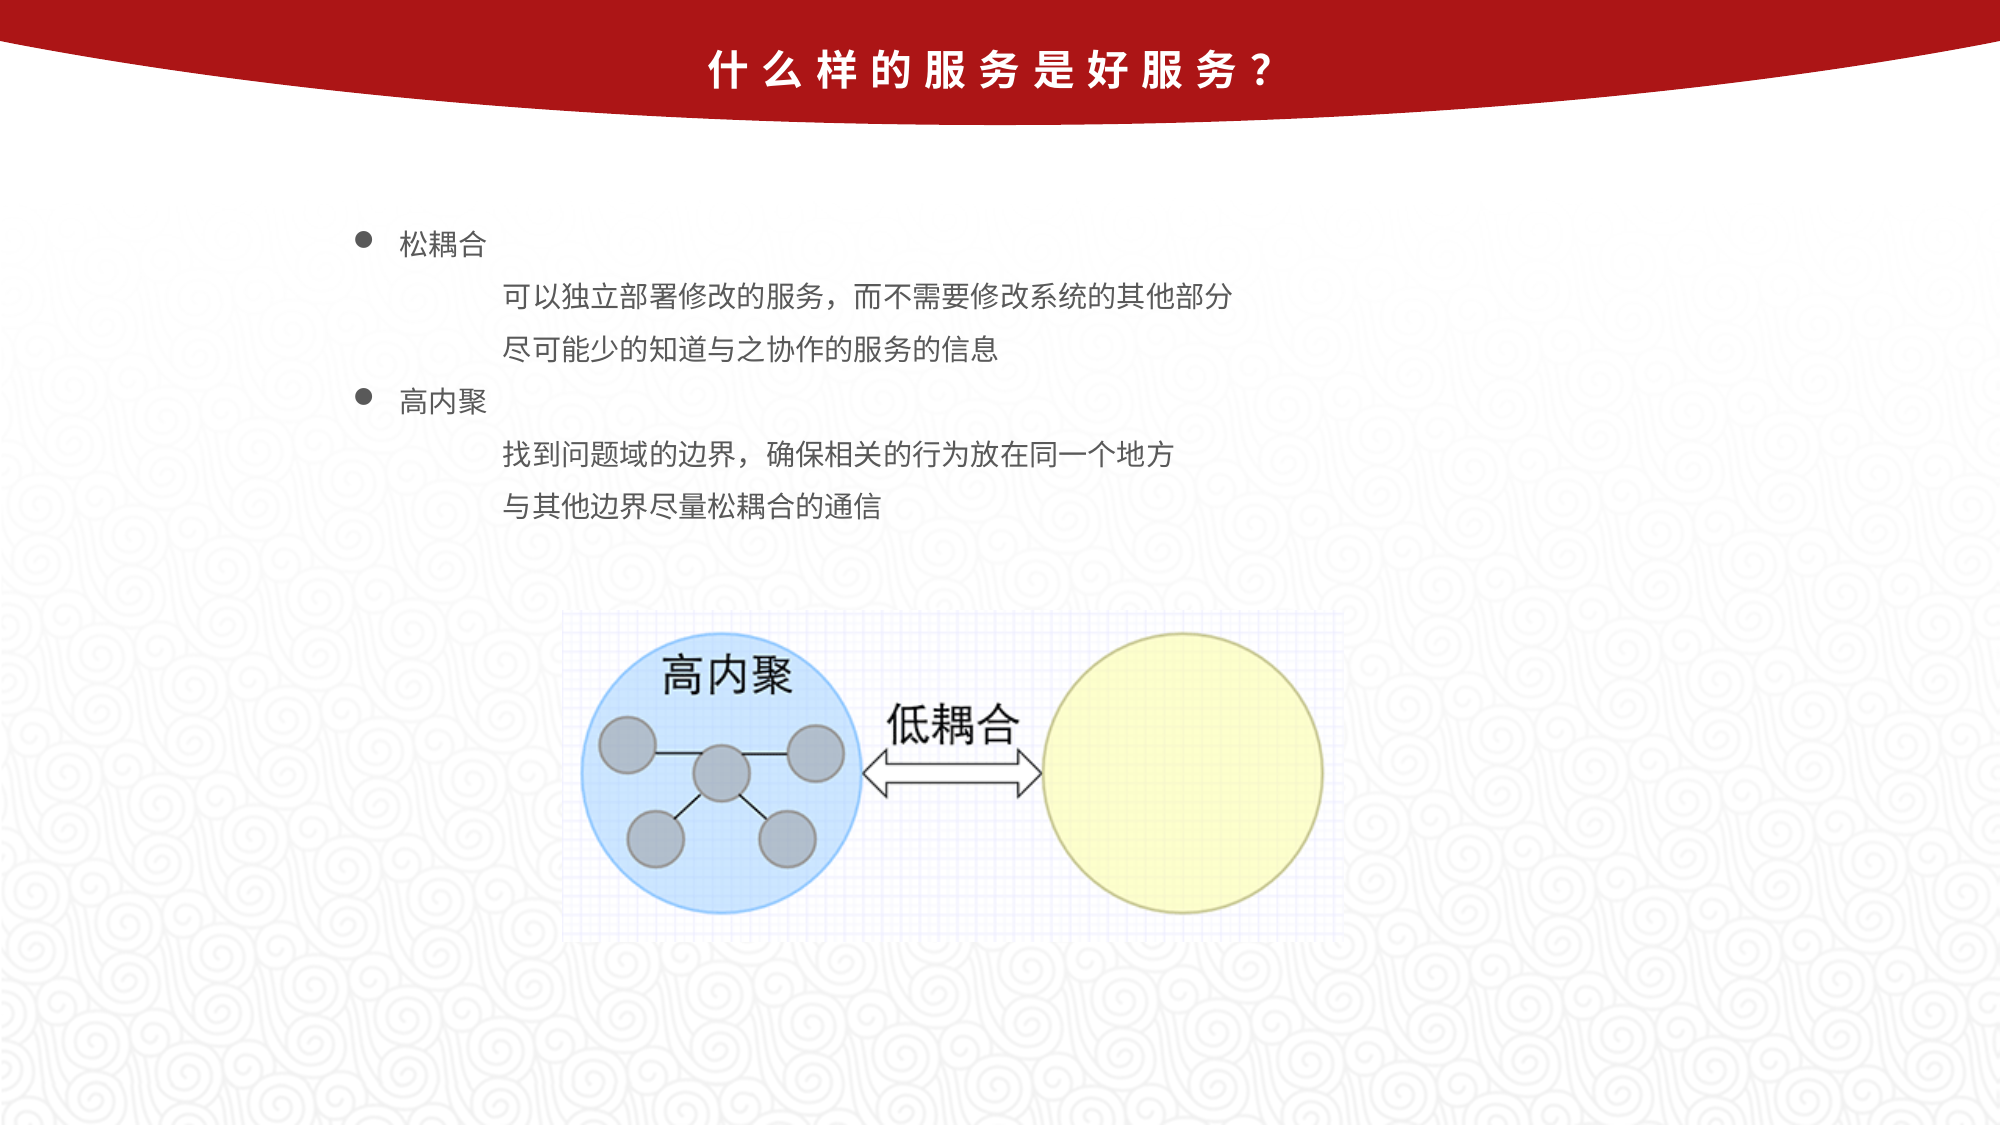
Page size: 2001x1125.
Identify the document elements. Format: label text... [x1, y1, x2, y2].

picture [562, 610, 1345, 942]
text_box 松耦合 可以独立部署修改的服务，而不需要修改系统的其他部分 尽可能少的知道与之协作的服务的信息 高内聚 找到问题域的边界，确保相关的行为放在同一个地方 与其他边界尽量松耦合的通信 [338, 201, 1662, 531]
text_box 什么样的服务是好服务？ [606, 36, 1394, 102]
